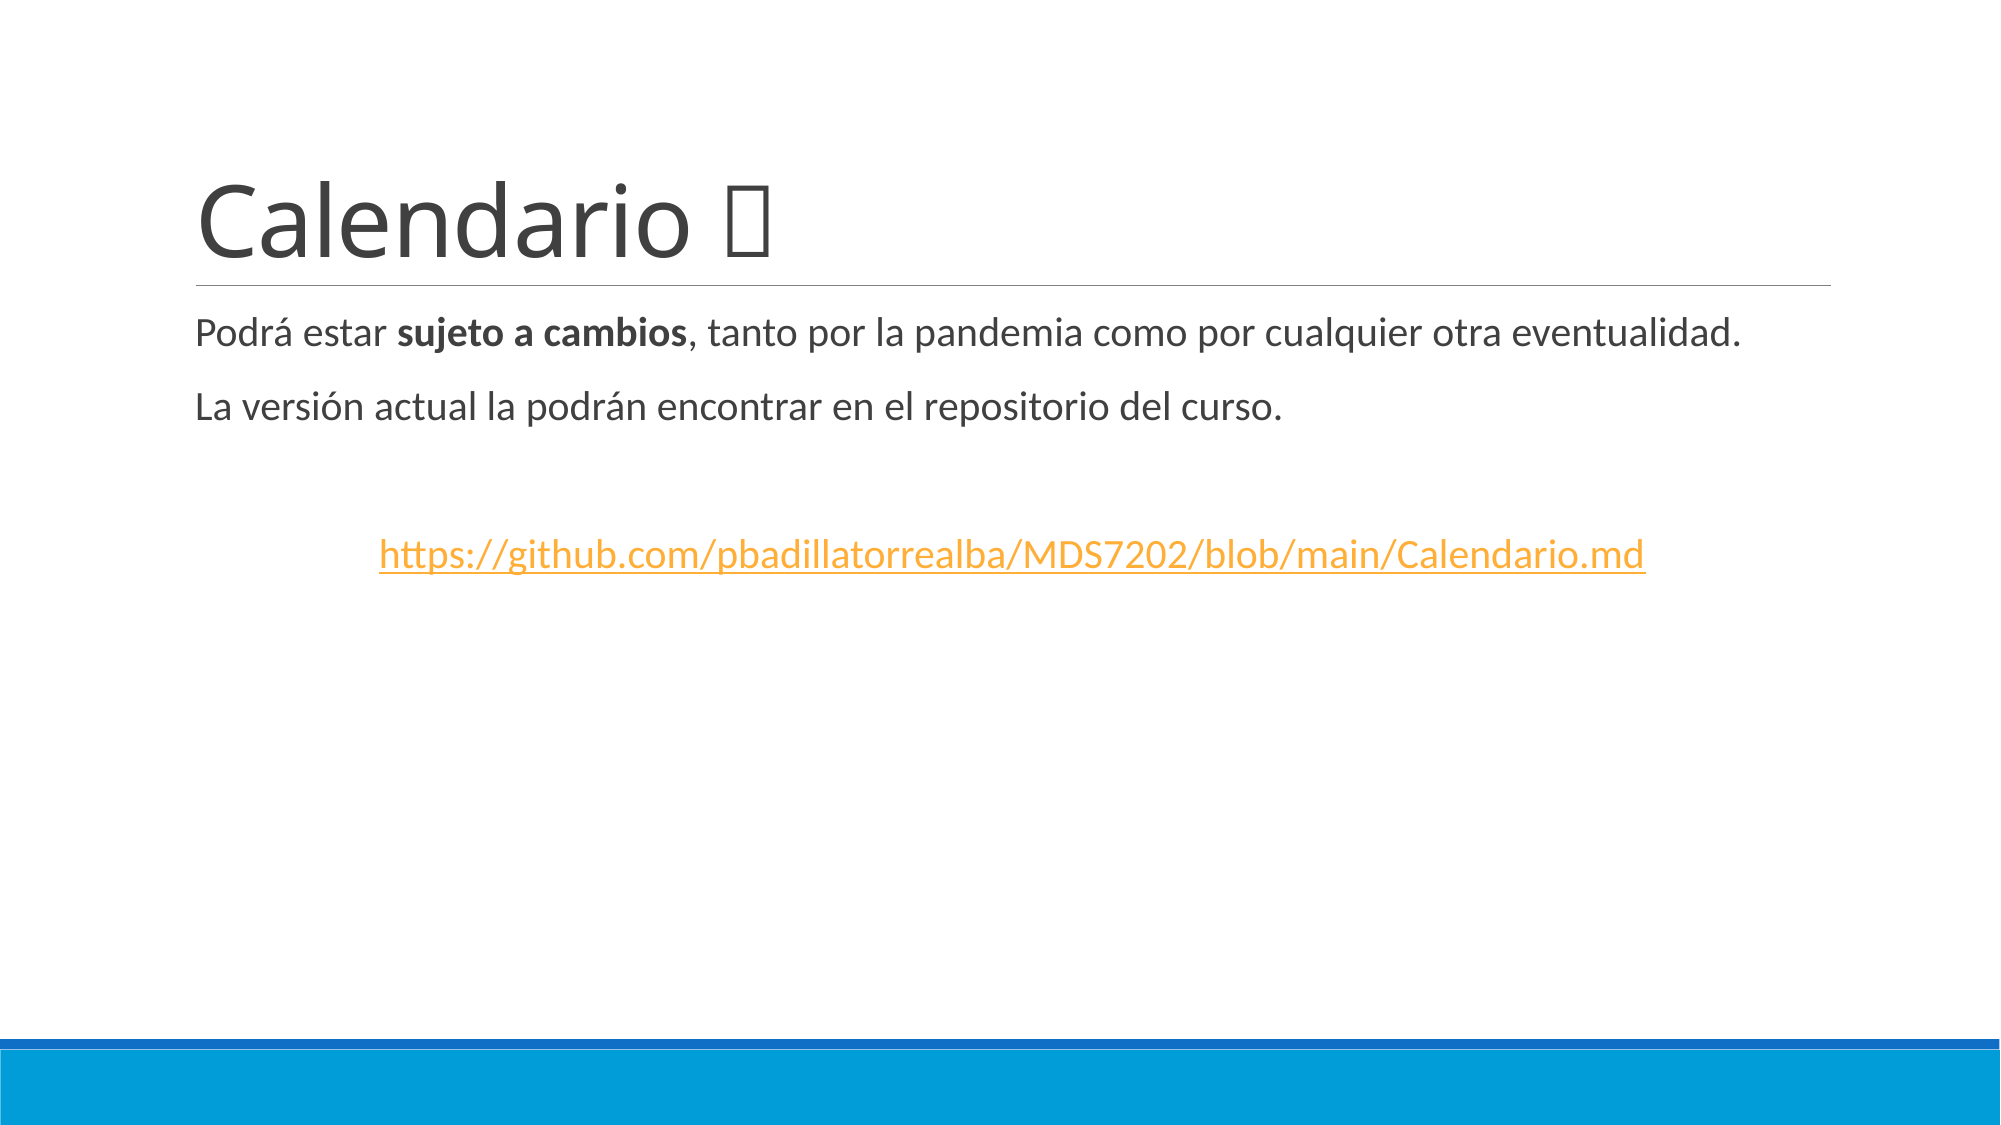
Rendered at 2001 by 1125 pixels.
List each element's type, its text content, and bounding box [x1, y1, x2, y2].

title Calendario 📅 [180, 47, 1830, 285]
list Podrá estar sujeto a cambios, tanto por la pandemia como por cualquier otra eventualidad. La versión actual la podrán encontrar en el repositorio del curso. https://github.com/pbadillatorrealba/MDS7202/blob/main/Calendario.md [180, 302, 1830, 963]
